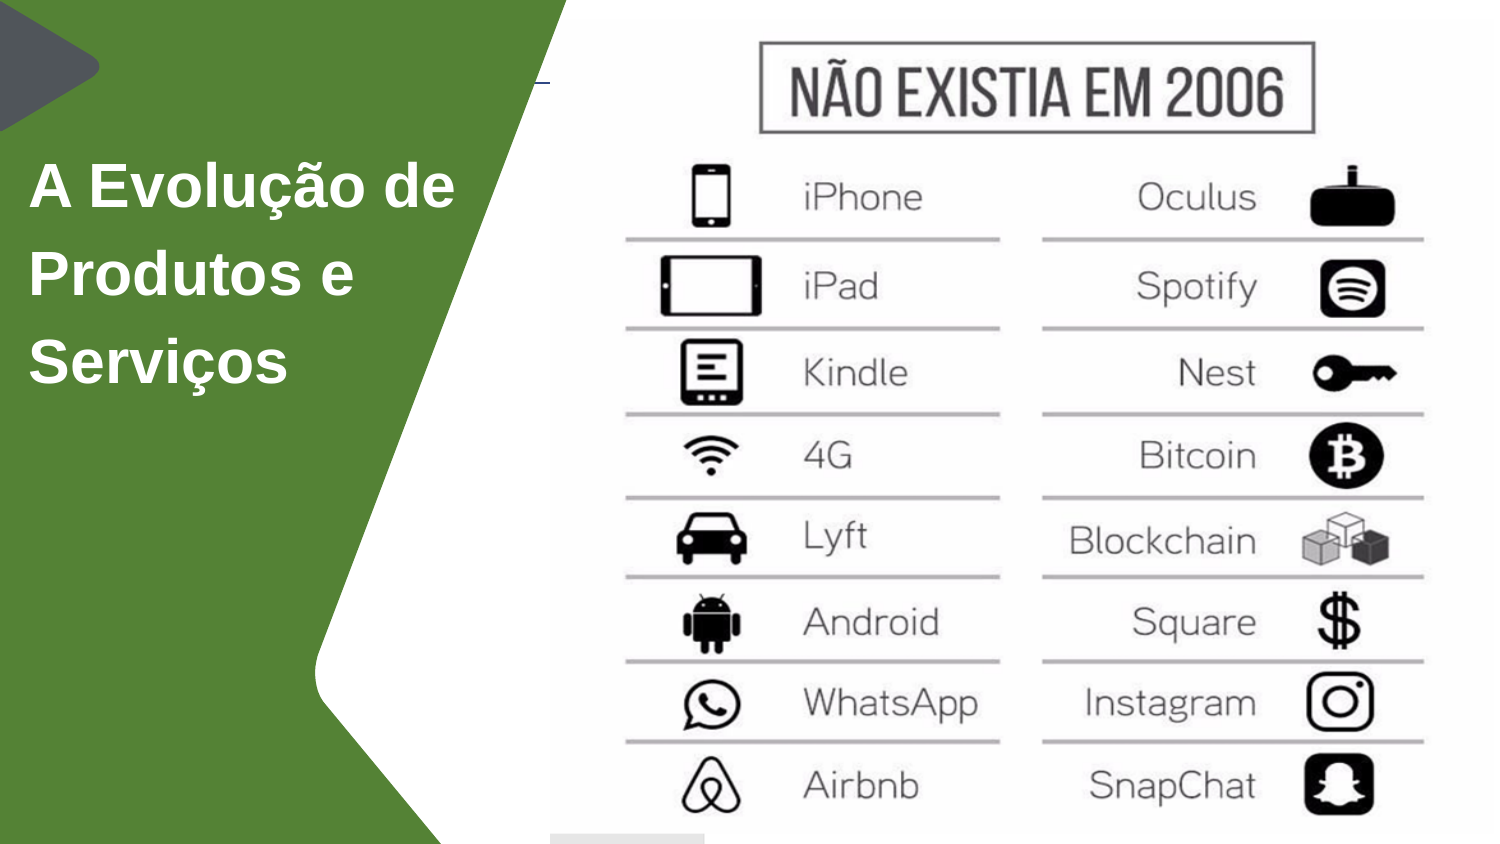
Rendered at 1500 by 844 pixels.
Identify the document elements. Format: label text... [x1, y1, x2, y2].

text_box [0, 1, 100, 132]
text_box [0, 0, 567, 844]
picture [549, 18, 1494, 844]
text_box A Evolução de Produtos e Serviços [27, 131, 482, 399]
